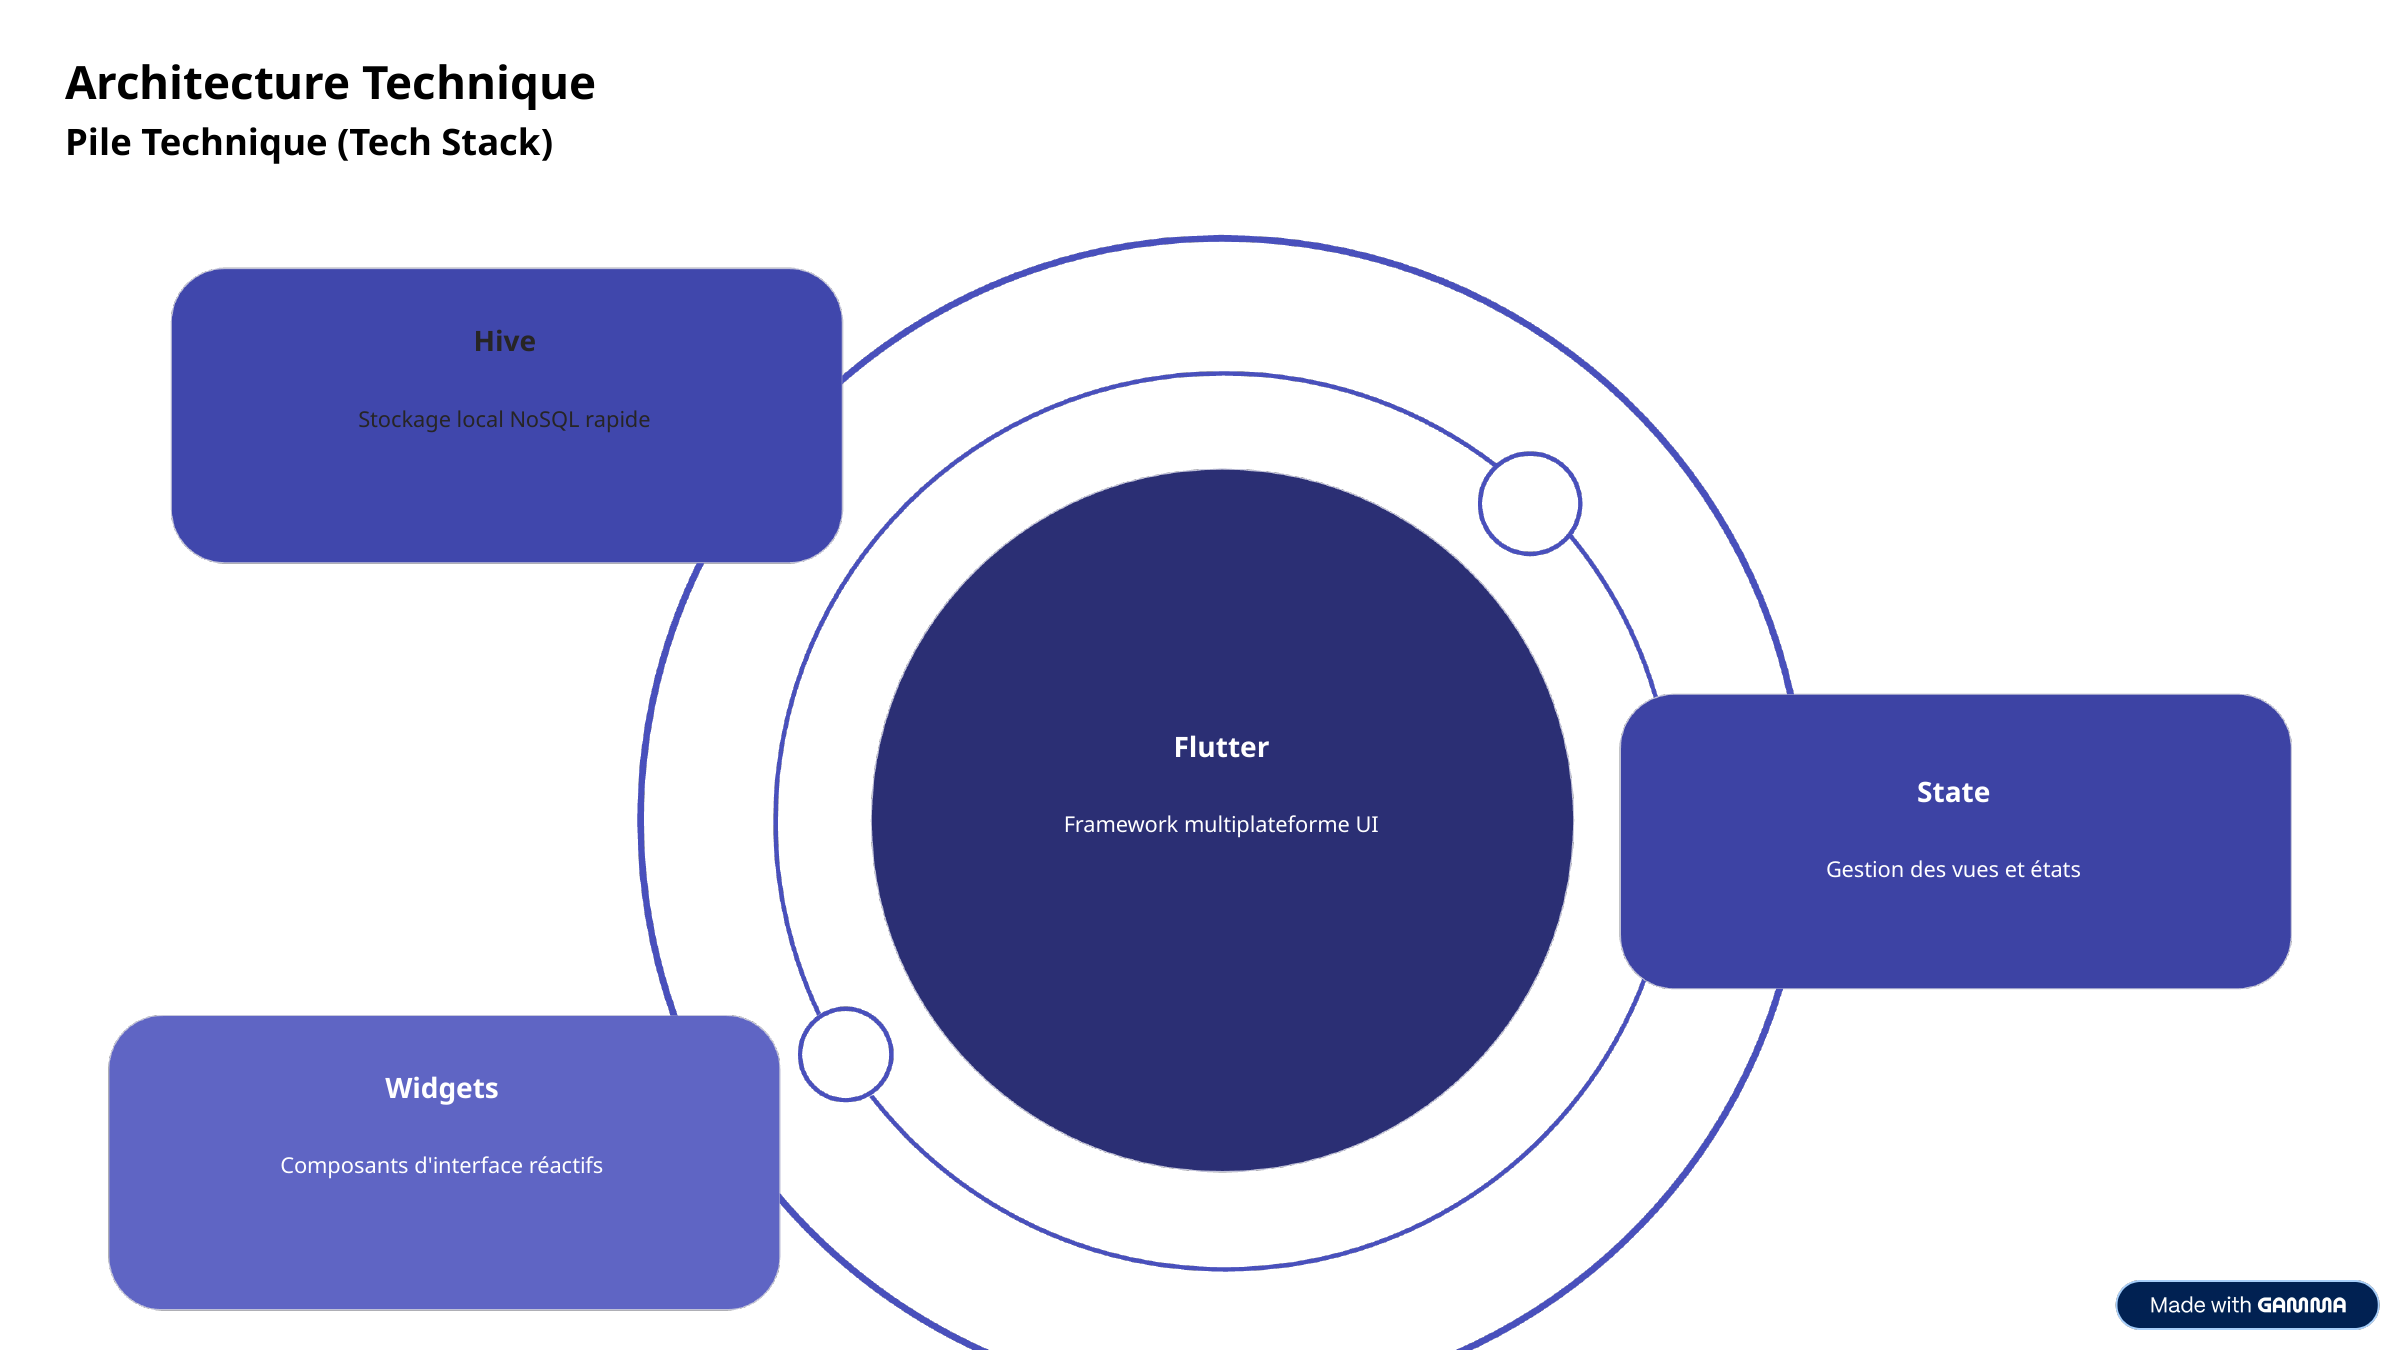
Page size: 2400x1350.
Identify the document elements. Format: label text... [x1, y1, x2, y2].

text_box Architecture Technique [65, 51, 600, 110]
text_box Pile Technique (Tech Stack) [65, 116, 570, 163]
picture [64, 191, 2389, 1350]
